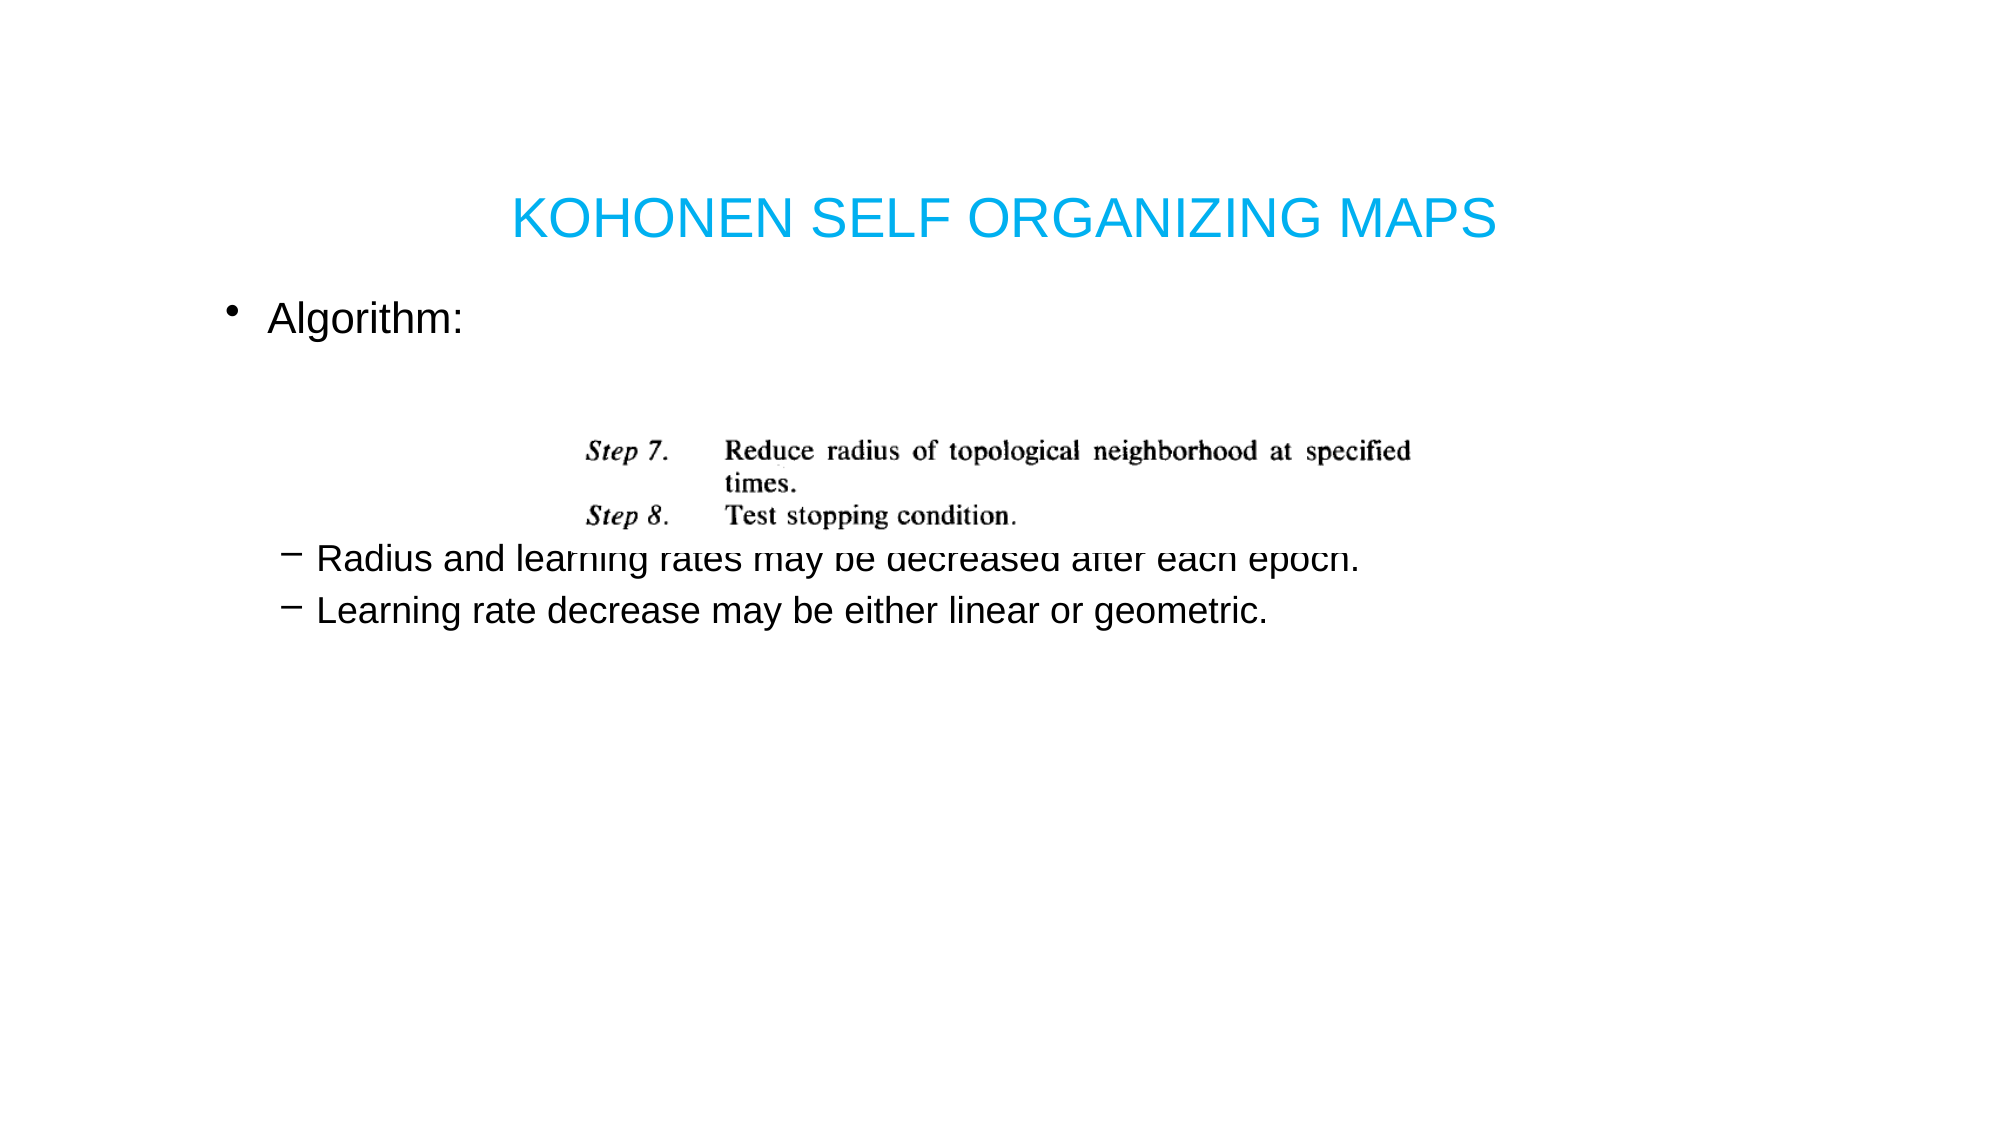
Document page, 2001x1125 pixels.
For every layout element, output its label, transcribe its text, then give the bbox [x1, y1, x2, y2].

list Algorithm: Radius and learning rates may be decreased after each epoch. Learning rate decrease may be either linear or geometric. [210, 282, 1911, 1051]
text_box KOHONEN SELF ORGANIZING MAPS [335, 174, 1674, 257]
picture [573, 428, 1427, 554]
